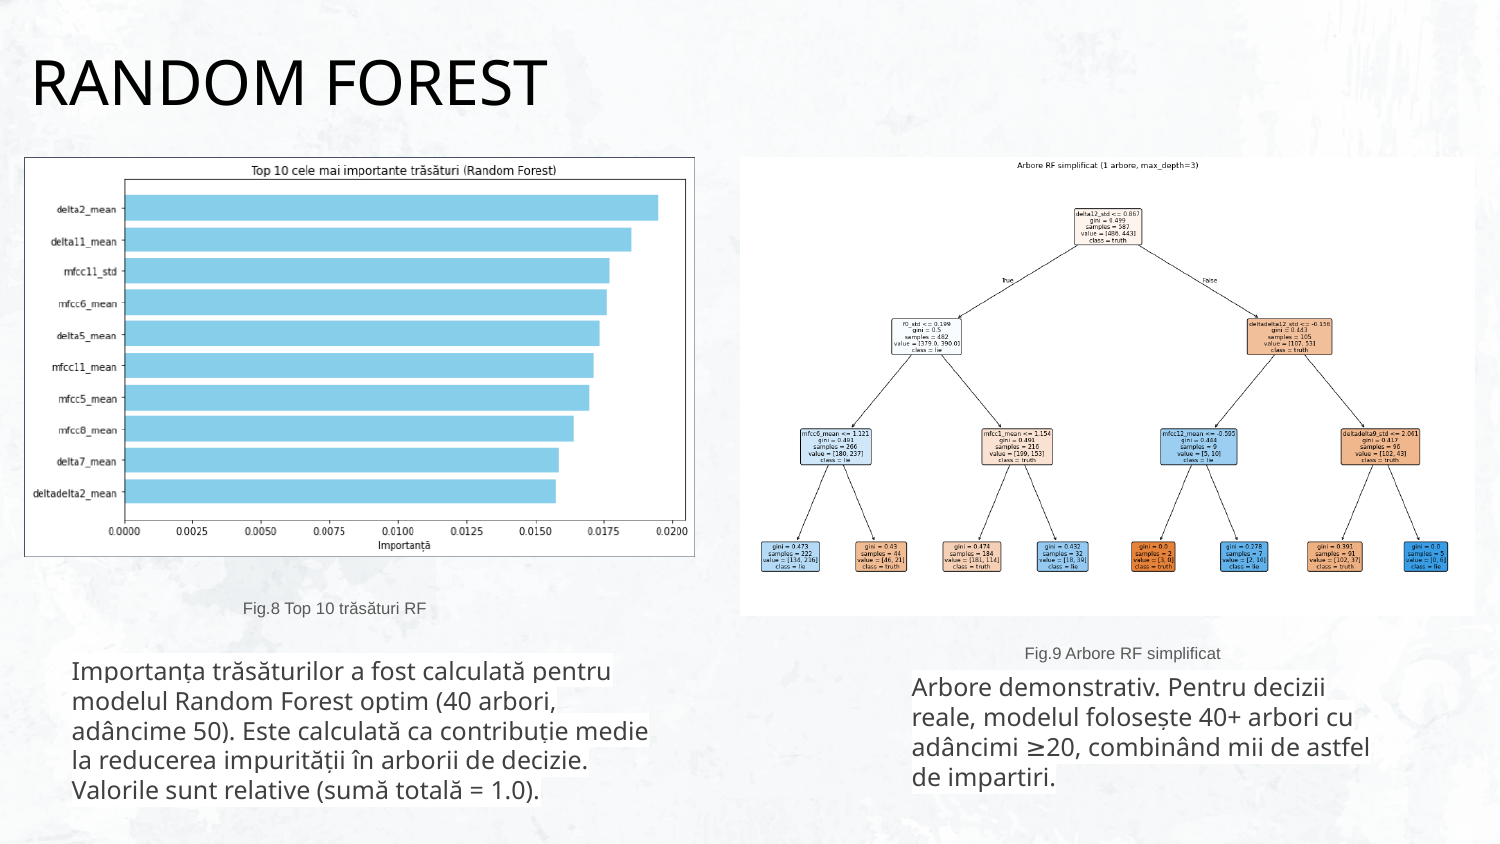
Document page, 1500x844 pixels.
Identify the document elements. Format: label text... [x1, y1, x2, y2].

text_box Arbore demonstrativ. Pentru decizii reale, modelul folosește 40+ arbori cu adâncimi ≥20, combinând mii de astfel de impartiri. [896, 656, 1389, 807]
title RANDOM FOREST [15, 16, 1282, 133]
picture [0, 0, 1500, 844]
text_box Importanța trăsăturilor a fost calculată pentru modelul Random Forest optim (40 arbori, adâncime 50). Este calculată ca contribuție medie la reducerea impurității în arborii de decizie. Valorile sunt relative (sumă totală = 1.0). [56, 640, 687, 820]
text_box Fig.8 Top 10 trăsături RF [228, 584, 637, 612]
text_box Fig.9 Arbore RF simplificat [1009, 629, 1418, 657]
